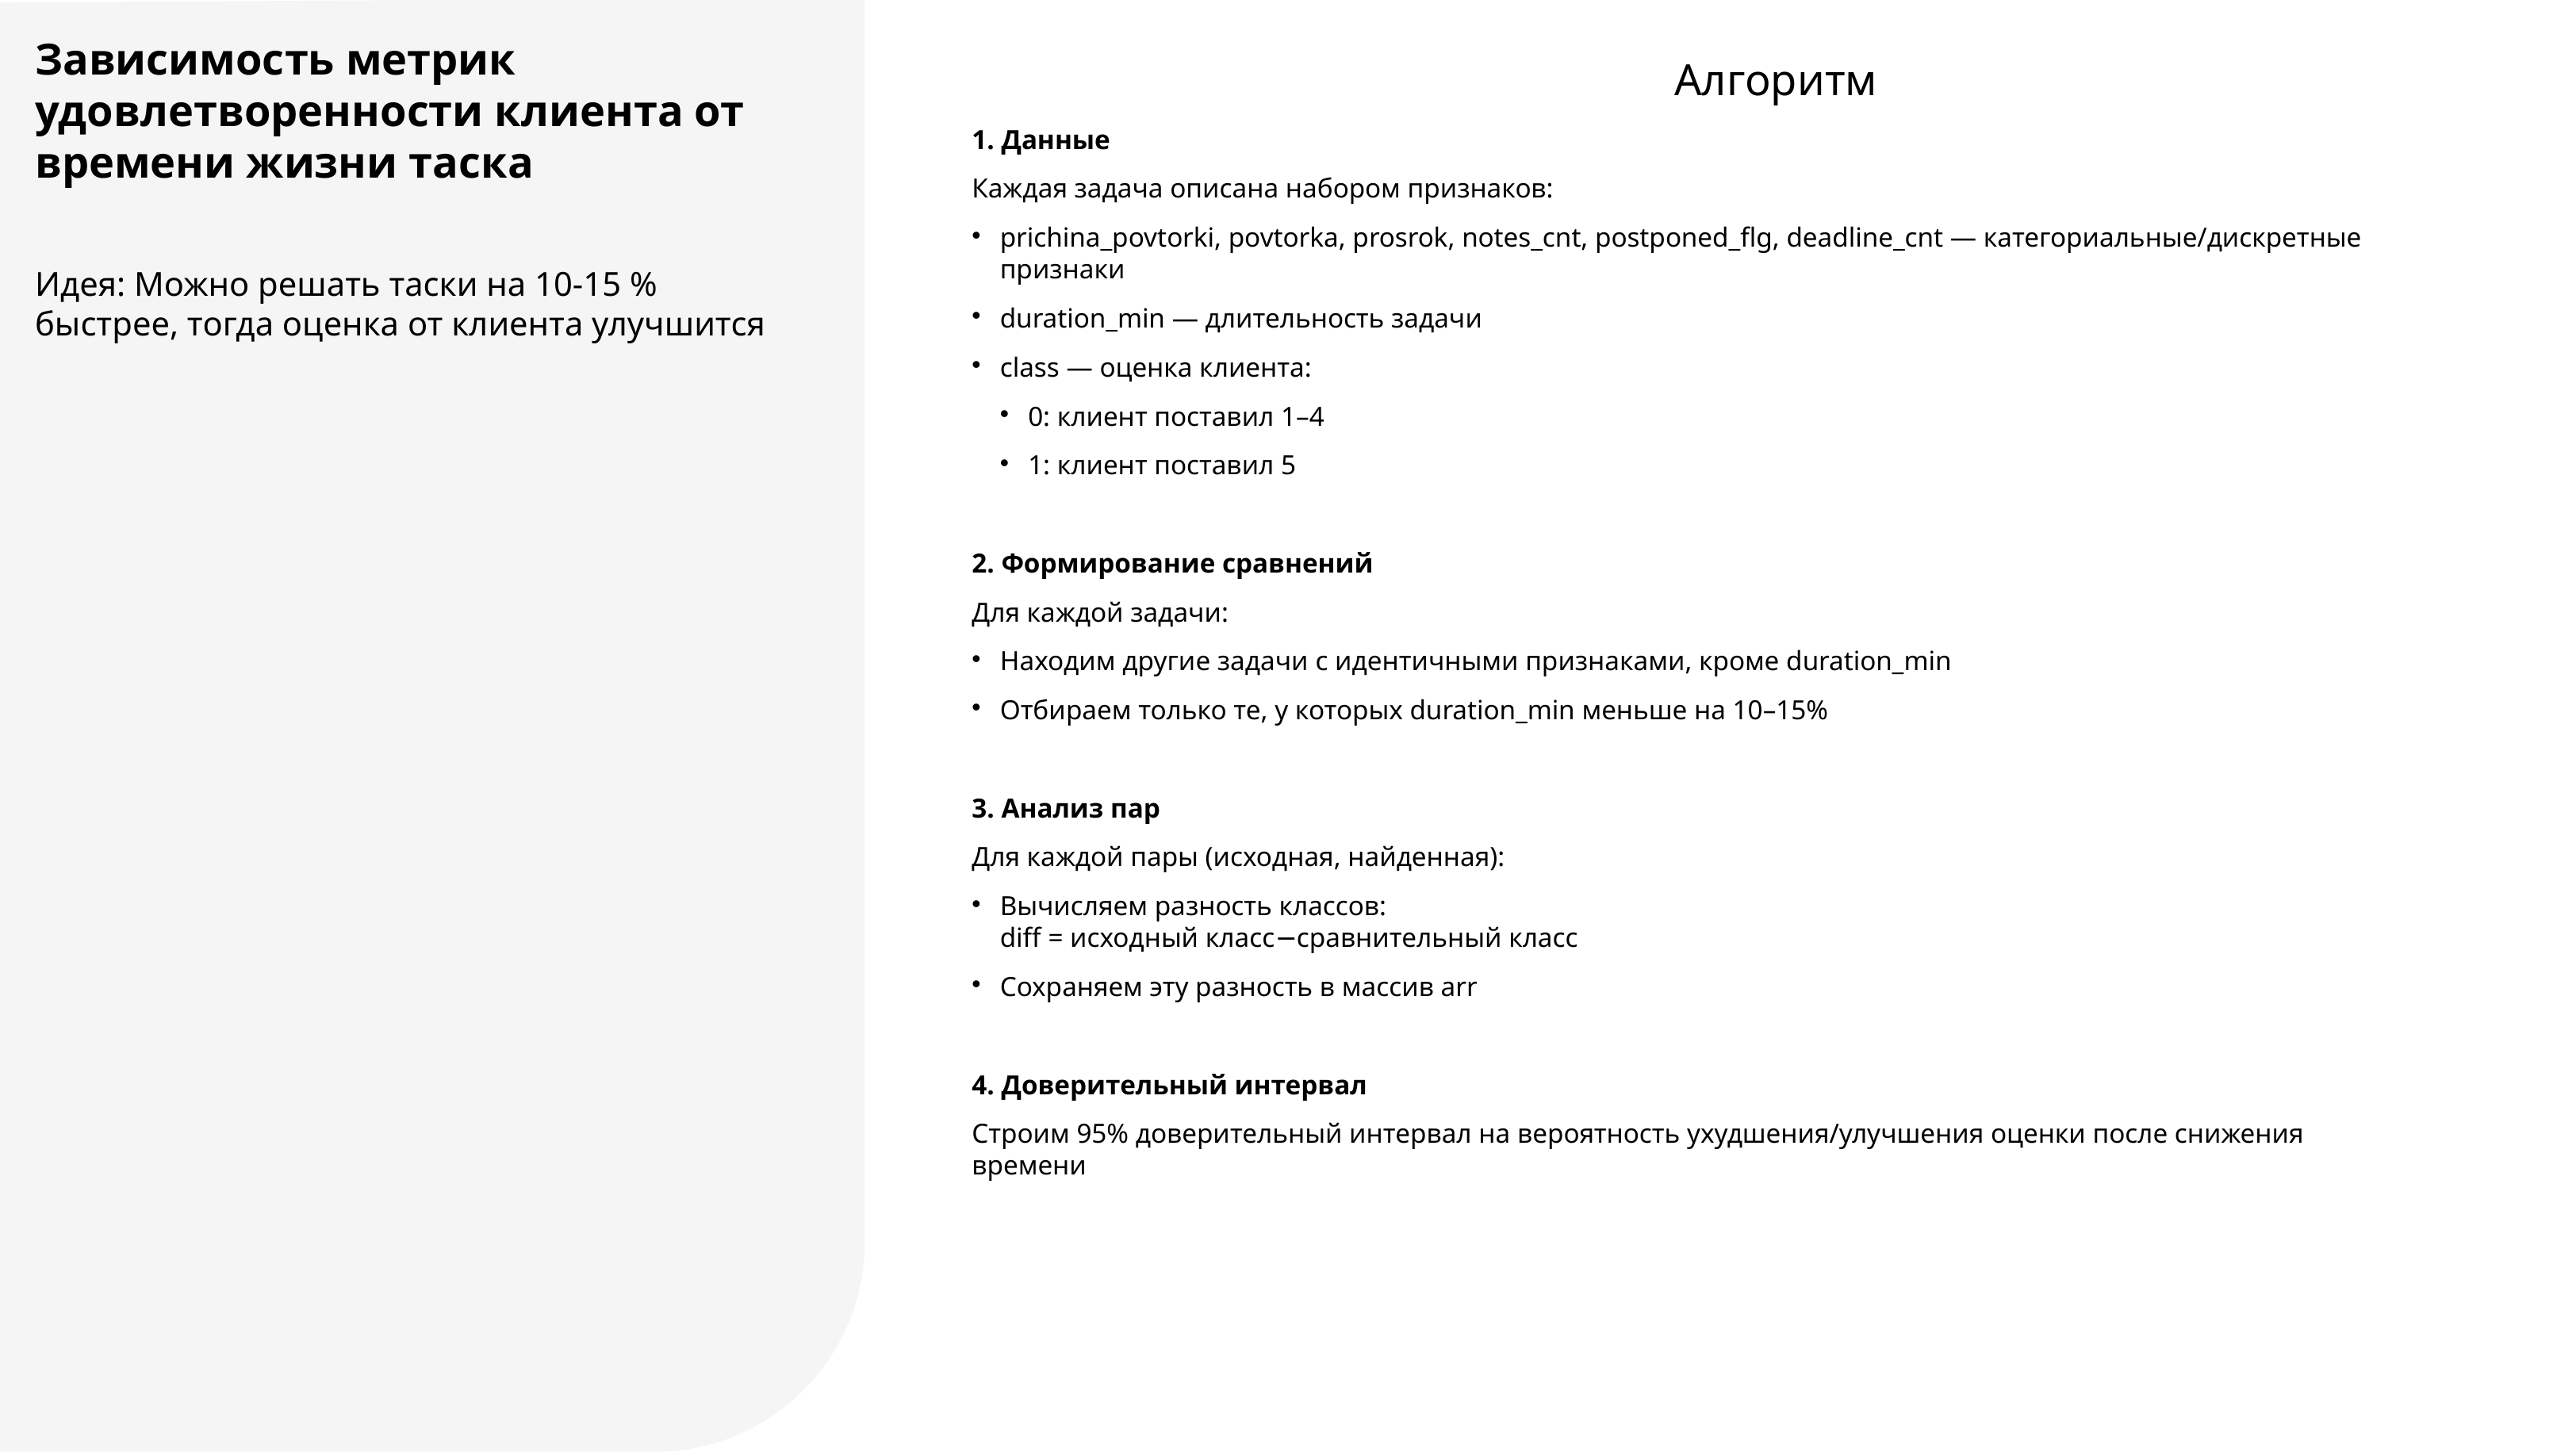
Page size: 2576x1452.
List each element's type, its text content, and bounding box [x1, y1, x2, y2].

text_box Зависимость метрик удовлетворенности клиента от времени жизни таска [23, 25, 843, 192]
text_box Алгоритм [1662, 46, 1897, 117]
text_box 1. Данные Каждая задача описана набором признаков: prichina_povtorki, povtorka, prosrok, notes_cnt, postponed_flg, deadline_cnt — категориальные/дискретные признаки duration_min — длительность задачи class — оценка клиента: 0: клиент поставил 1–4 1: клиент поставил 5 2. Формирование сравнений Для каждой задачи: Находим другие задачи с идентичными признаками, кроме duration_min Отбираем только те, у которых duration_min меньше на 10–15% 3. Анализ пар Для каждой пары (исходная, найденная): Вычисляем разность классов: diff = исходный класс−сравнительный класс Сохраняем эту разность в массив arr 4. Доверительный интервал Строим 95% доверительный интервал на вероятность ухудшения/улучшения оценки после снижения времени [960, 117, 2413, 1405]
text_box Идея: Можно решать таски на 10-15 % быстрее, тогда оценка от клиента улучшится [23, 257, 796, 351]
